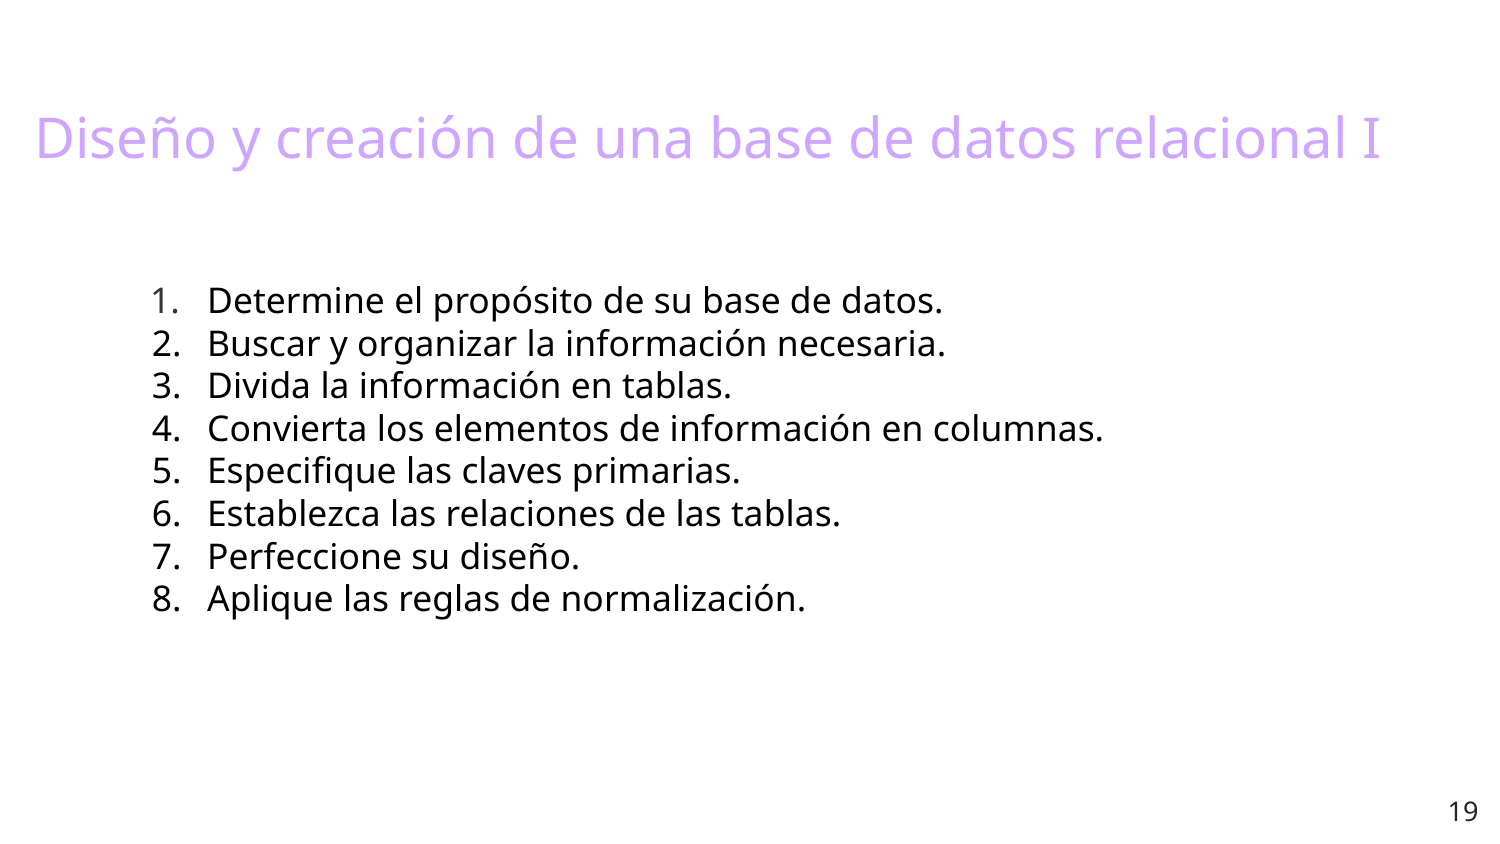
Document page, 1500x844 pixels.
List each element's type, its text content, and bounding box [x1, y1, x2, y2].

list Determine el propósito de su base de datos. Buscar y organizar la información necesaria. Divida la información en tablas. Convierta los elementos de información en columnas. Especifique las claves primarias. Establezca las relaciones de las tablas. Perfeccione su diseño. Aplique las reglas de normalización. [116, 263, 1366, 819]
slide_number ‹#› [1403, 779, 1494, 844]
title Diseño y creación de una base de datos relacional I [19, 87, 1494, 174]
